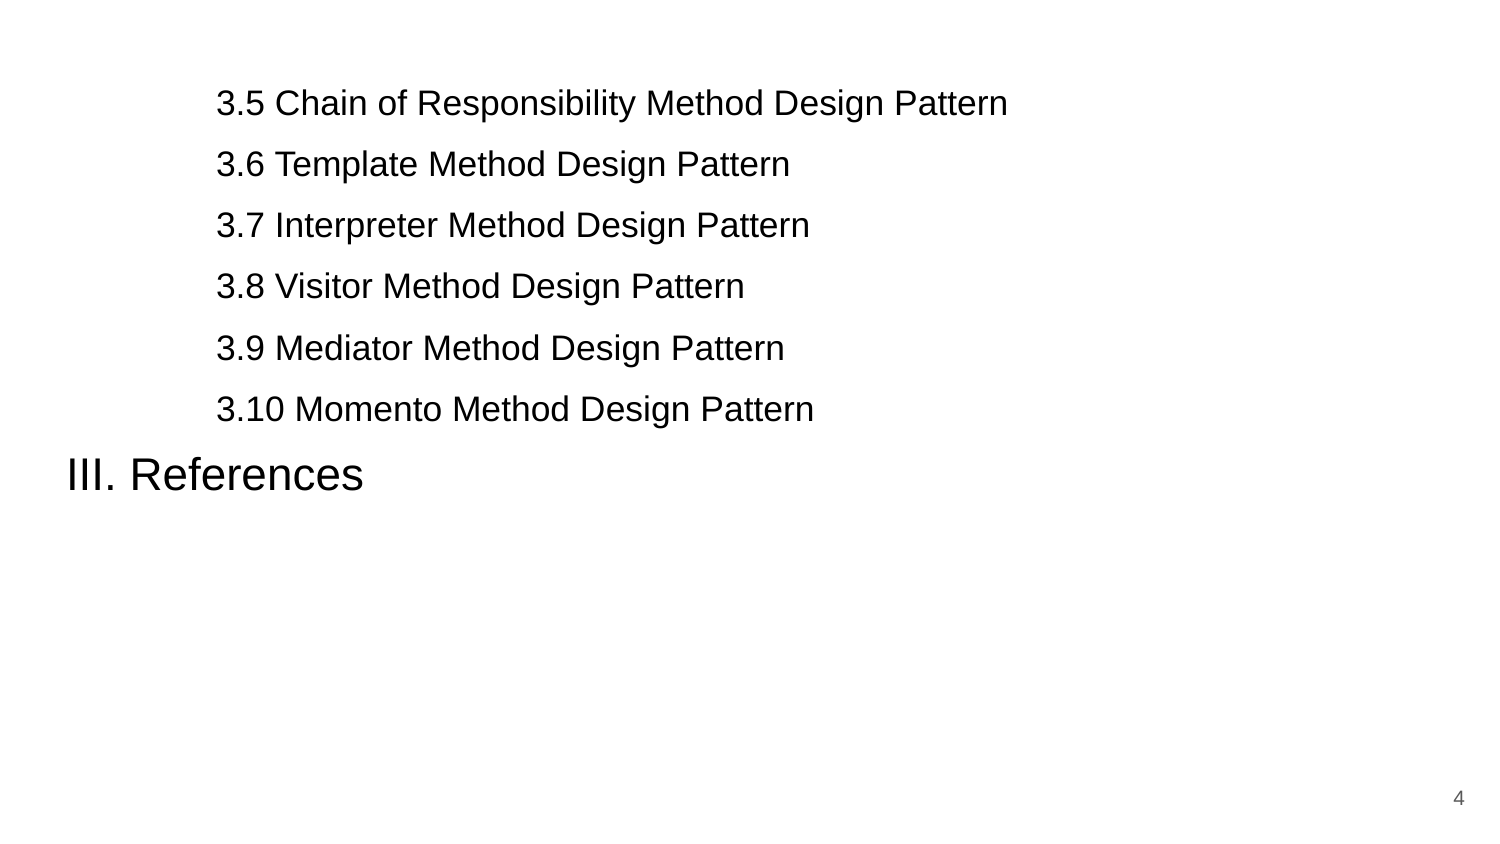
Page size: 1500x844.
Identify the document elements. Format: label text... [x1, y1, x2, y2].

slide_number ‹#› [1389, 764, 1480, 830]
list 3.5 Chain of Responsibility Method Design Pattern 3.6 Template Method Design Pattern 3.7 Interpreter Method Design Pattern 3.8 Visitor Method Design Pattern 3.9 Mediator Method Design Pattern 3.10 Momento Method Design Pattern III. References [51, 71, 1449, 750]
